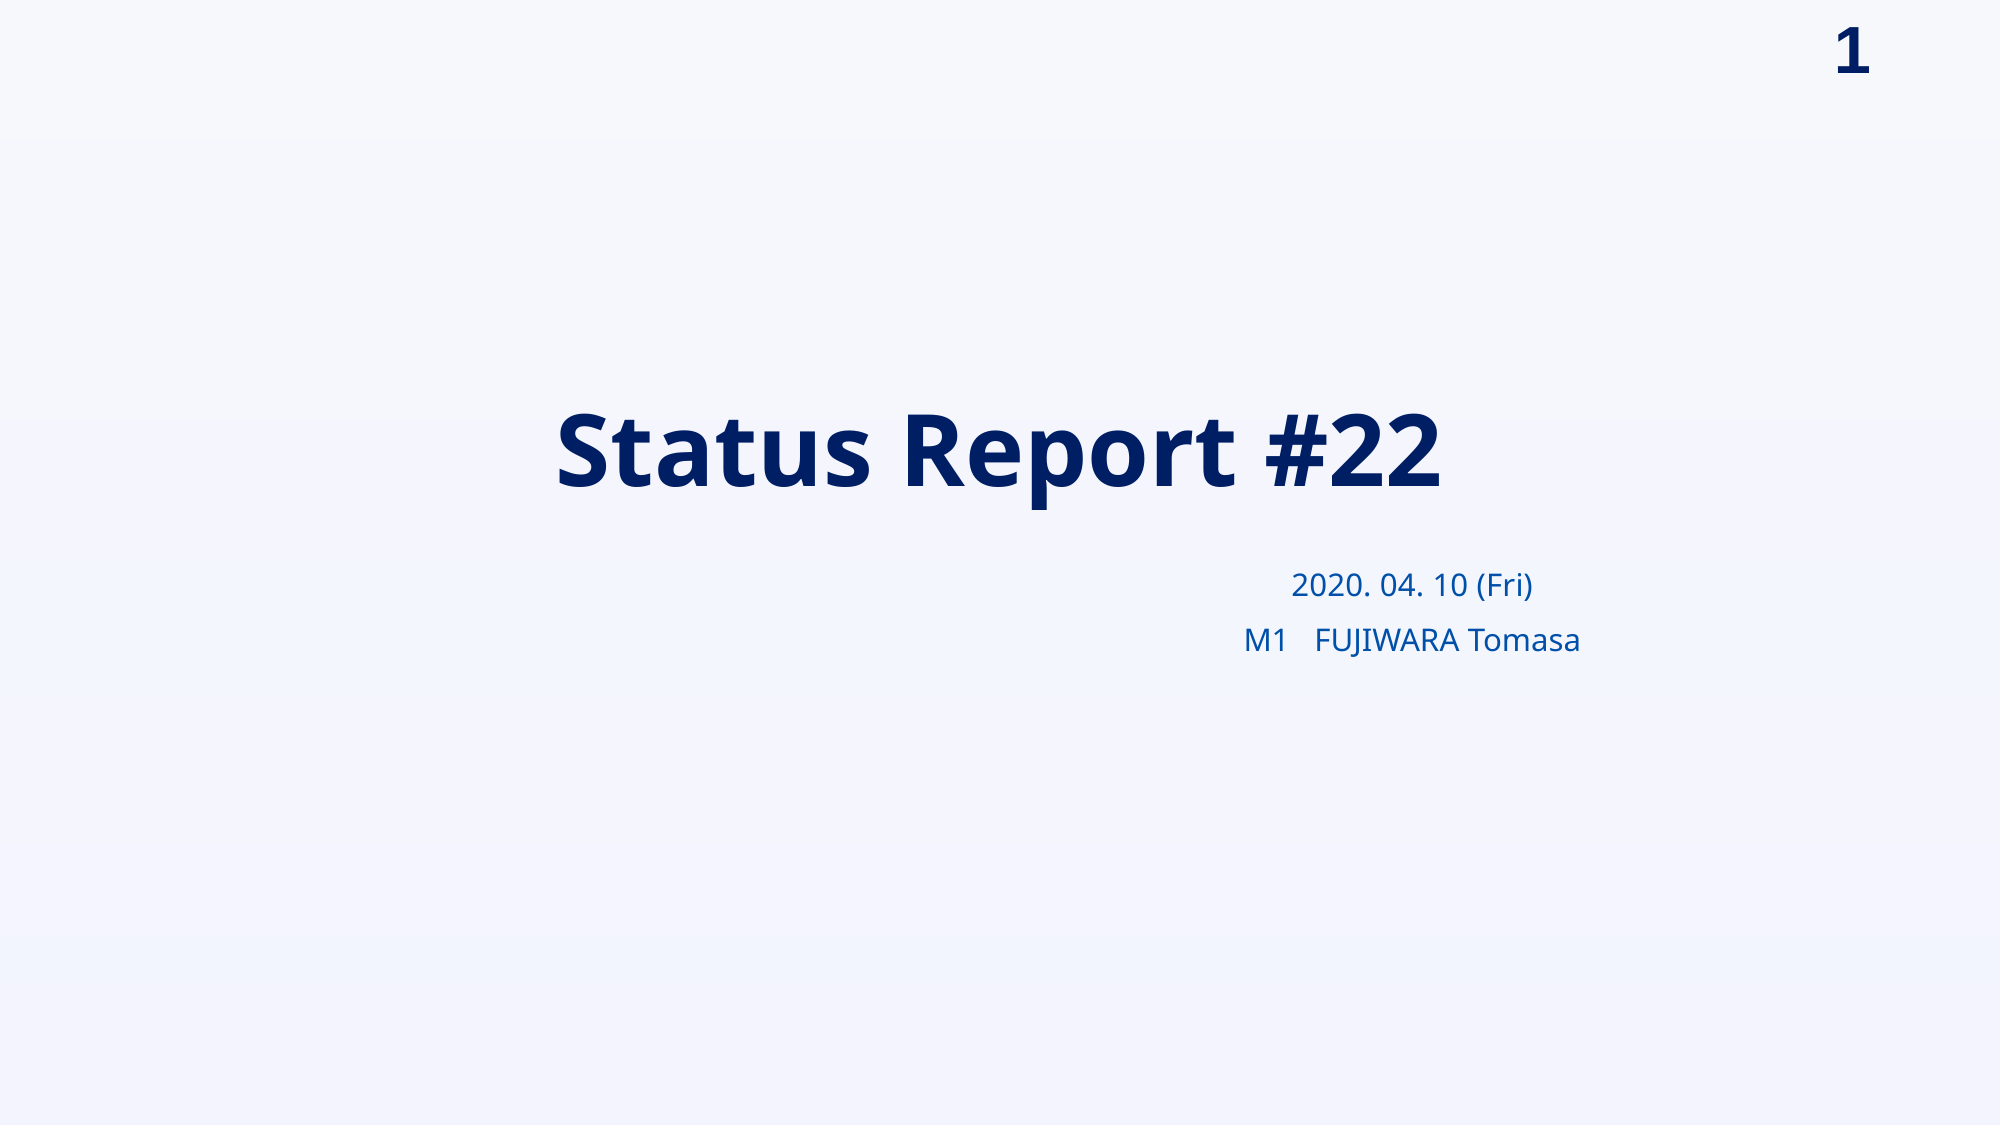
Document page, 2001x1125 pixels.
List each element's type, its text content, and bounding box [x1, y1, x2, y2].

title Status Report #22 [249, 123, 1750, 516]
subtitle 2020. 04. 10 (Fri) M1 FUJIWARA Tomasa [1074, 562, 1750, 835]
